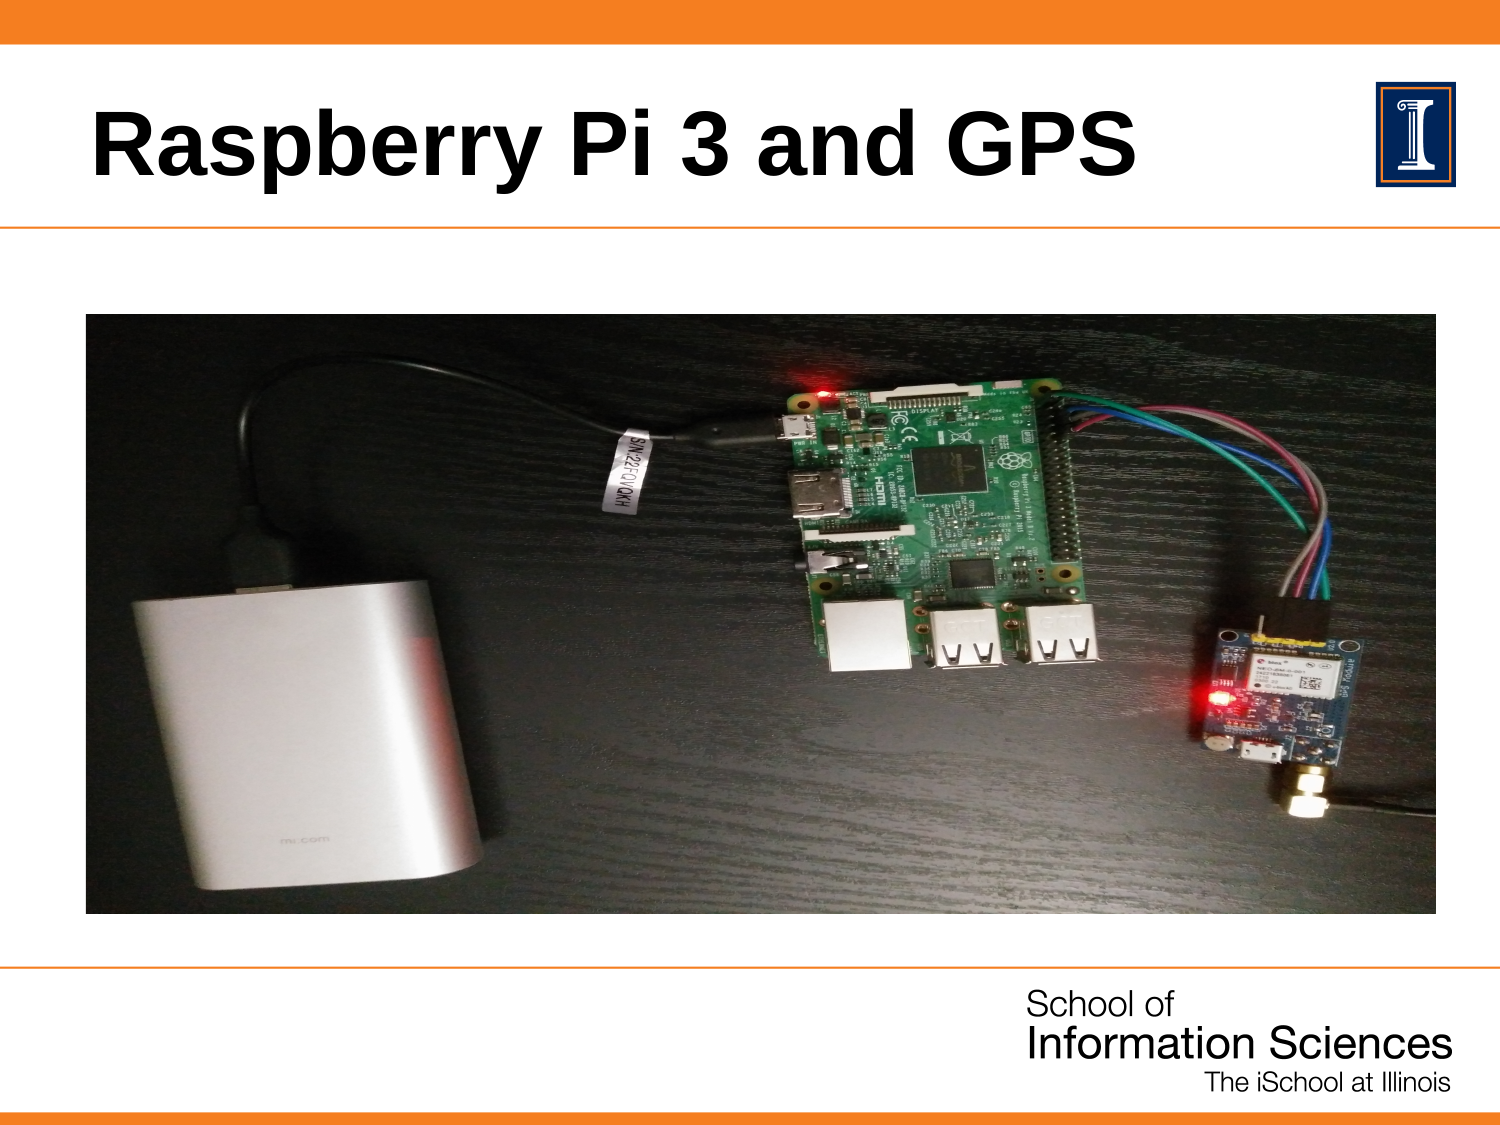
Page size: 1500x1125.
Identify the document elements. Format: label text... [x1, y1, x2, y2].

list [85, 314, 1437, 1011]
picture [0, 0, 1500, 1125]
title Raspberry Pi 3 and GPS [75, 45, 1425, 233]
